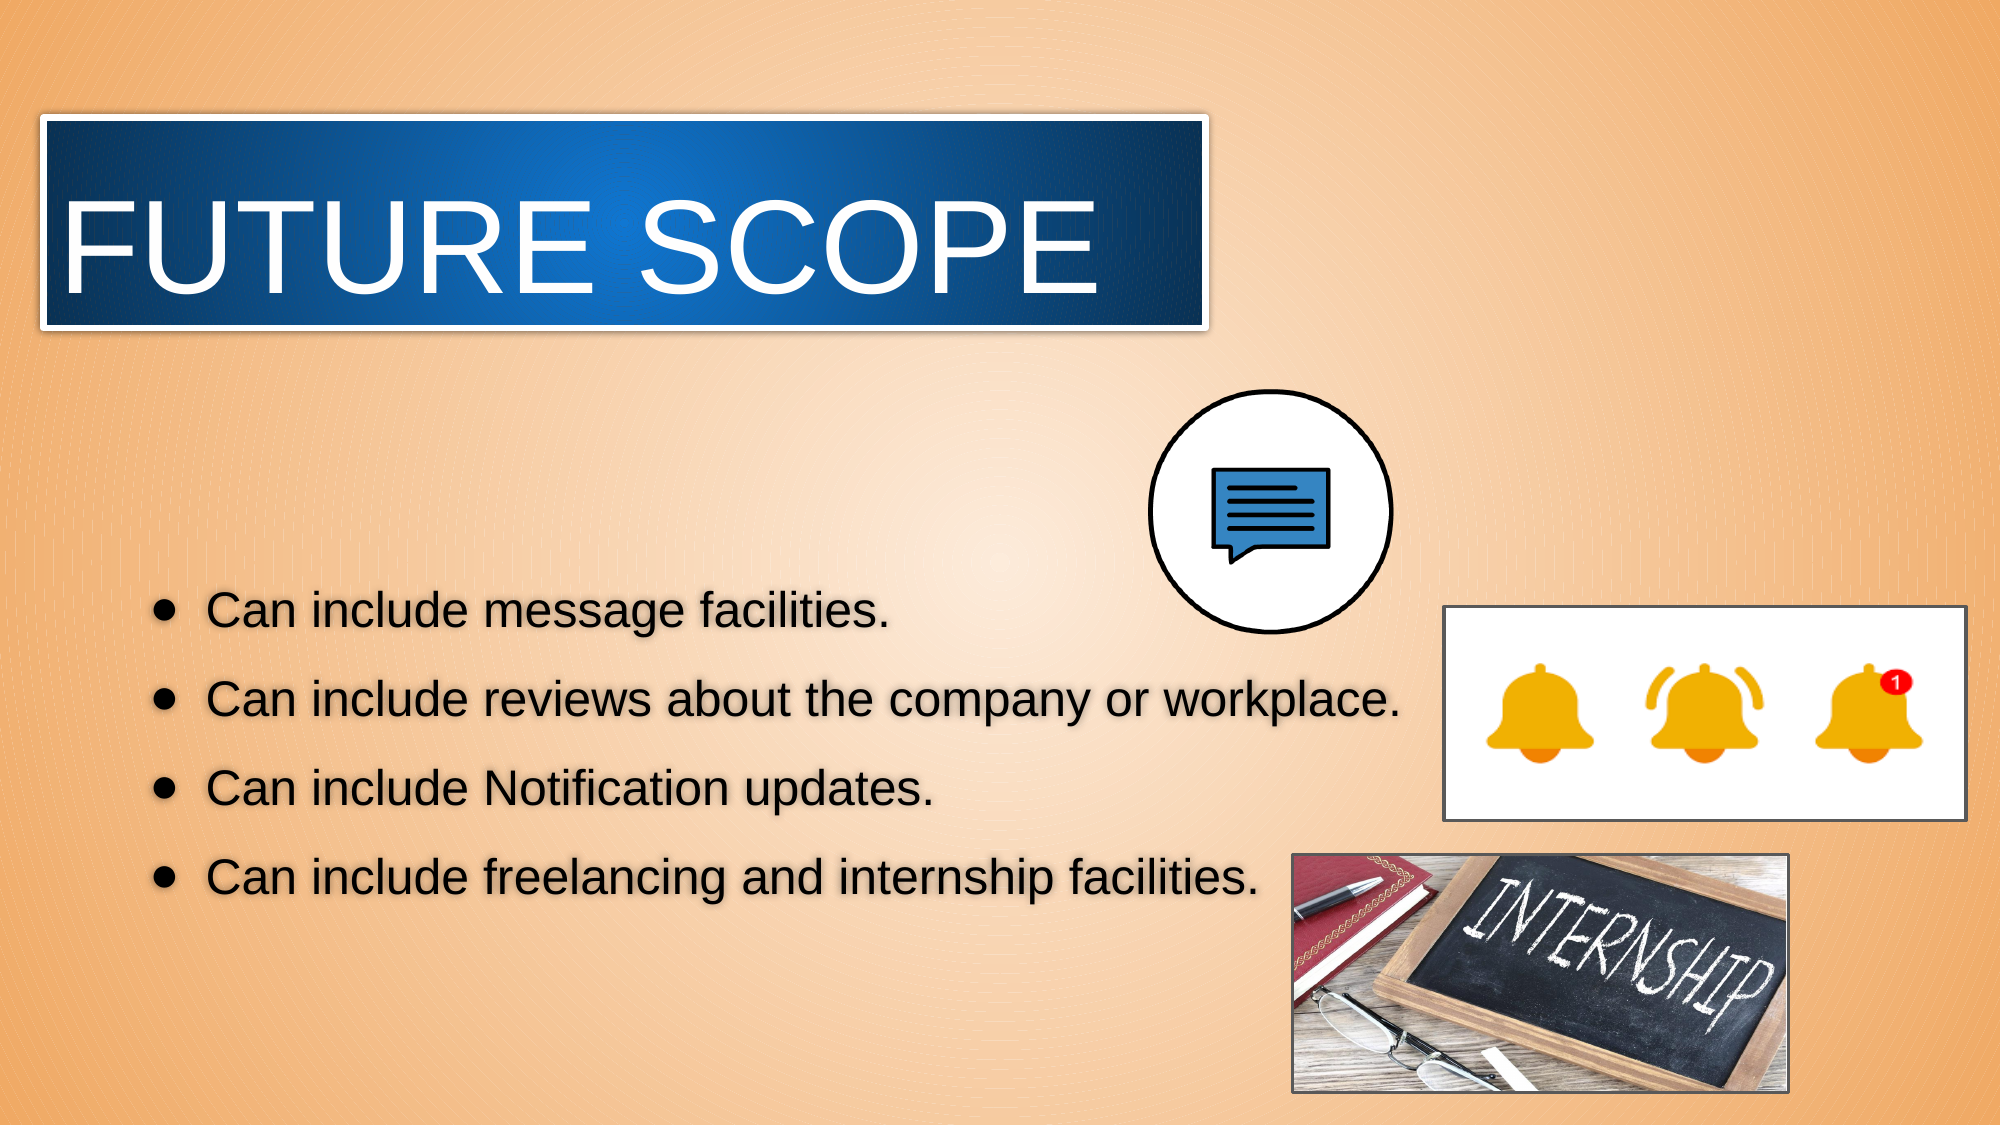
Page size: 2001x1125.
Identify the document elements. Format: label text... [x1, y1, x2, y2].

title FUTURE SCOPE [43, 117, 1206, 329]
picture [1294, 856, 1787, 1091]
picture [1445, 607, 1965, 820]
picture [1130, 371, 1411, 653]
list Can include message facilities. Can include reviews about the company or workplace. Can include Notification updates. Can include freelancing and internship facilities. [134, 438, 1866, 1035]
